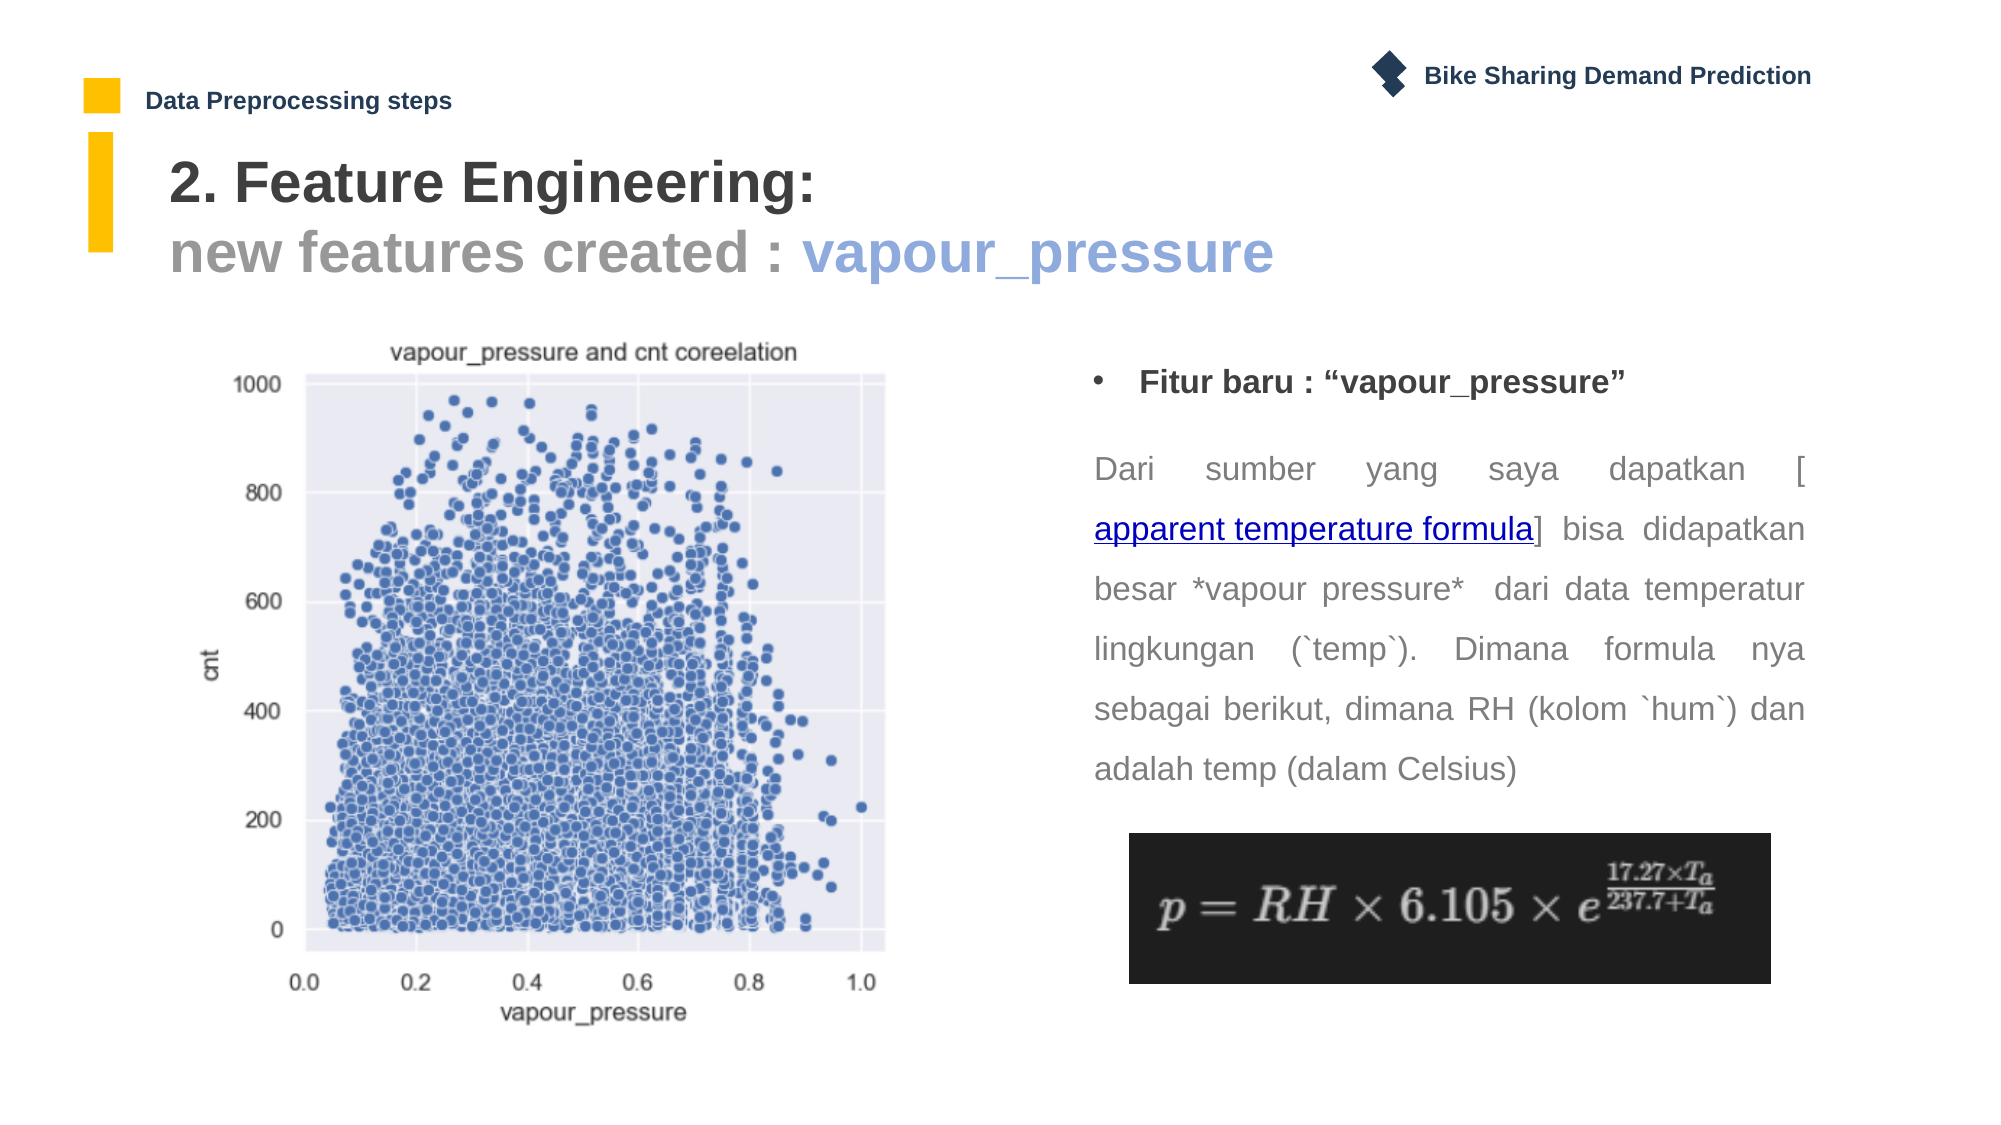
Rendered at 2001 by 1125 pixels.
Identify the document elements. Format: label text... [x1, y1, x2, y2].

picture [191, 332, 893, 1033]
text_box Fitur baru : “vapour_pressure” [1077, 332, 1948, 408]
text_box [83, 78, 121, 114]
picture [1129, 833, 1771, 985]
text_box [88, 131, 1513, 294]
text_box Data Preprocessing steps [137, 77, 736, 122]
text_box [1371, 50, 2000, 98]
